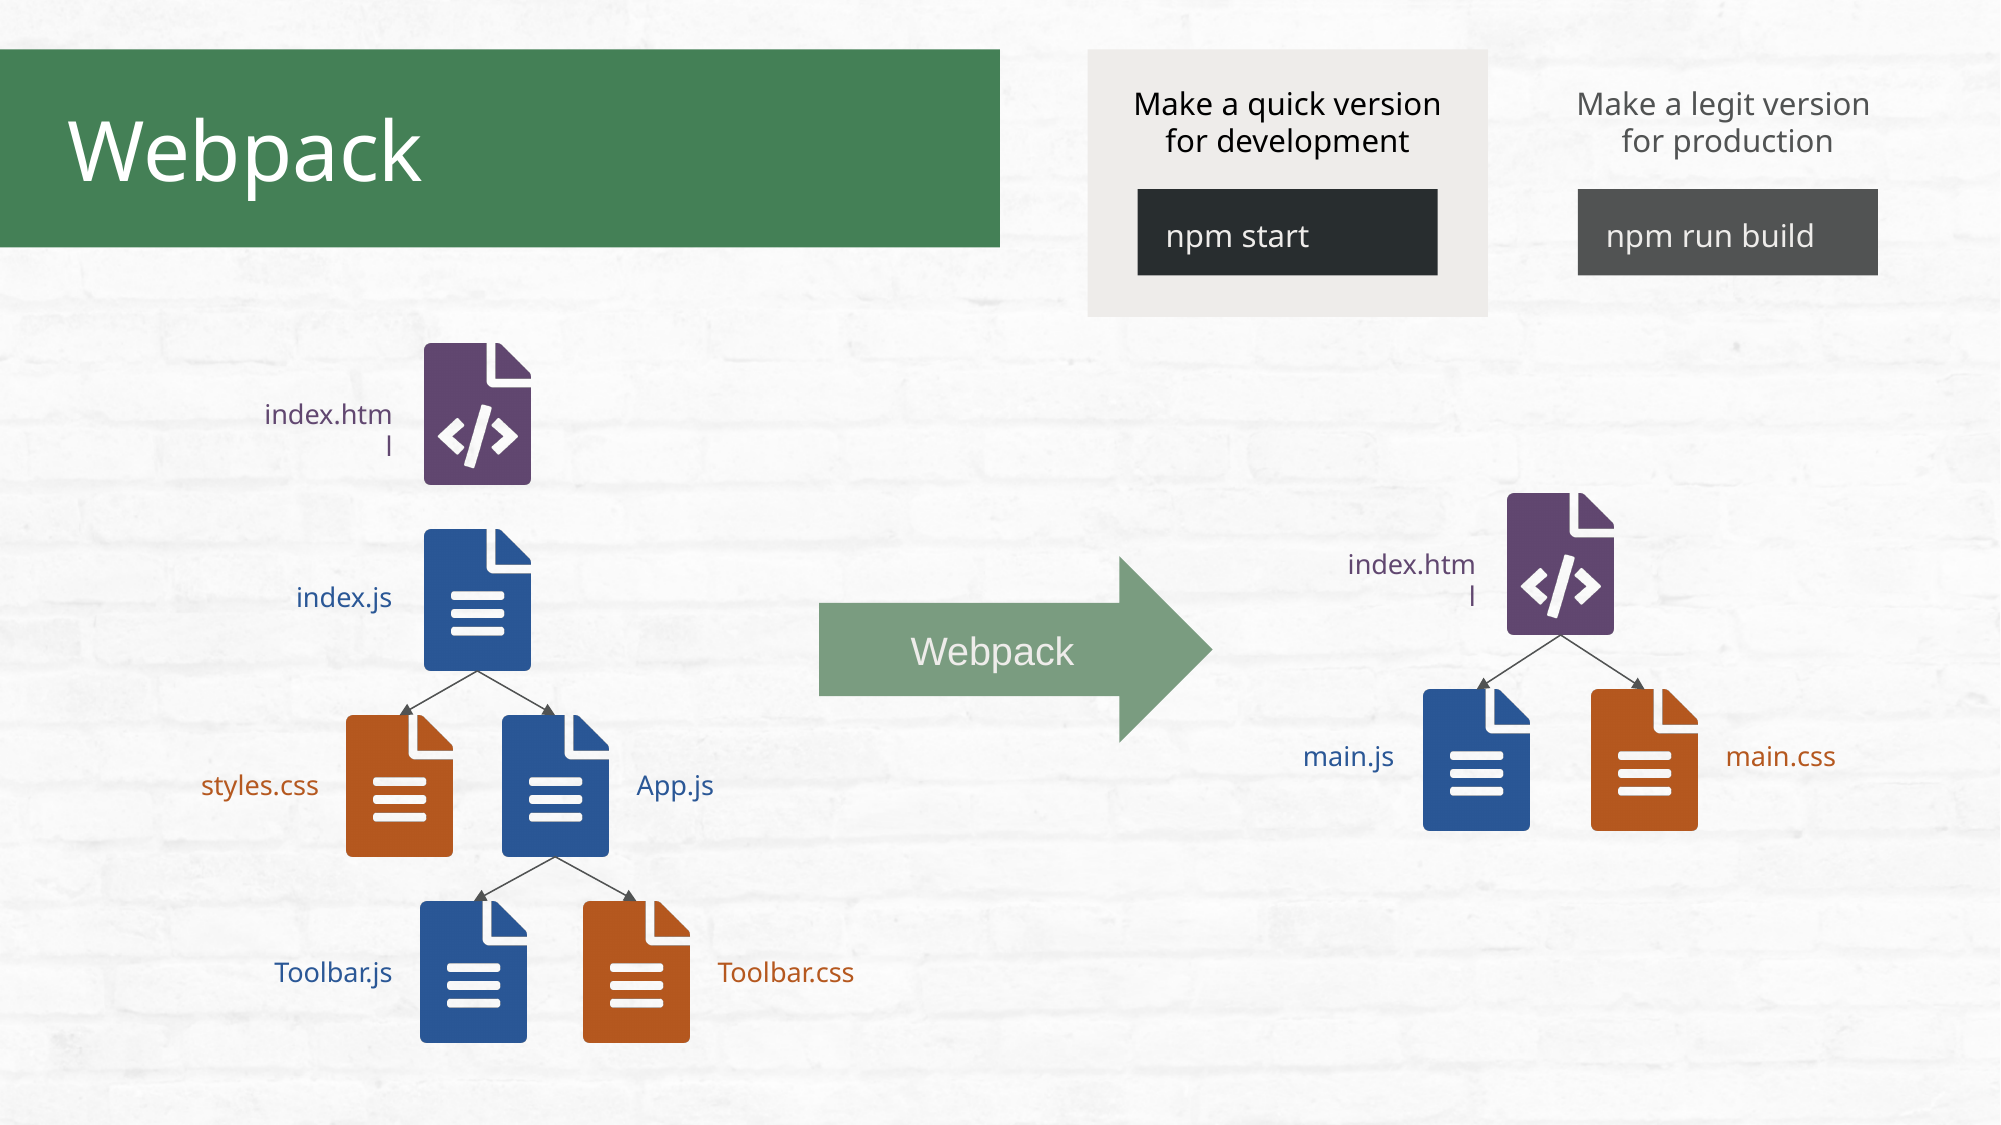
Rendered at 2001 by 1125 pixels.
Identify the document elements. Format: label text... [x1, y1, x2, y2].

text_box Toolbar.js [228, 938, 413, 1004]
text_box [477, 670, 556, 716]
text_box npm run build [1577, 189, 1878, 276]
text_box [1476, 634, 1559, 690]
text_box index.html [1326, 527, 1496, 633]
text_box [399, 670, 476, 716]
text_box Toolbar.css [697, 938, 882, 1004]
title Webpack [47, 77, 770, 220]
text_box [473, 856, 556, 902]
text_box styles.css [169, 751, 339, 817]
text_box main.css [1705, 723, 1909, 789]
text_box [1560, 634, 1645, 690]
text_box App.js [616, 751, 787, 817]
text_box index.js [242, 564, 413, 630]
text_box Make a legit version for production [1547, 64, 1909, 179]
picture [0, 0, 2001, 1125]
text_box Make a quick version for development [1107, 64, 1469, 179]
text_box npm start [1137, 189, 1438, 276]
text_box [1087, 49, 1488, 317]
text_box [0, 49, 1000, 248]
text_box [556, 856, 637, 902]
text_box index.html [242, 377, 413, 483]
text_box main.js [1244, 723, 1415, 789]
text_box Webpack [819, 556, 1213, 743]
